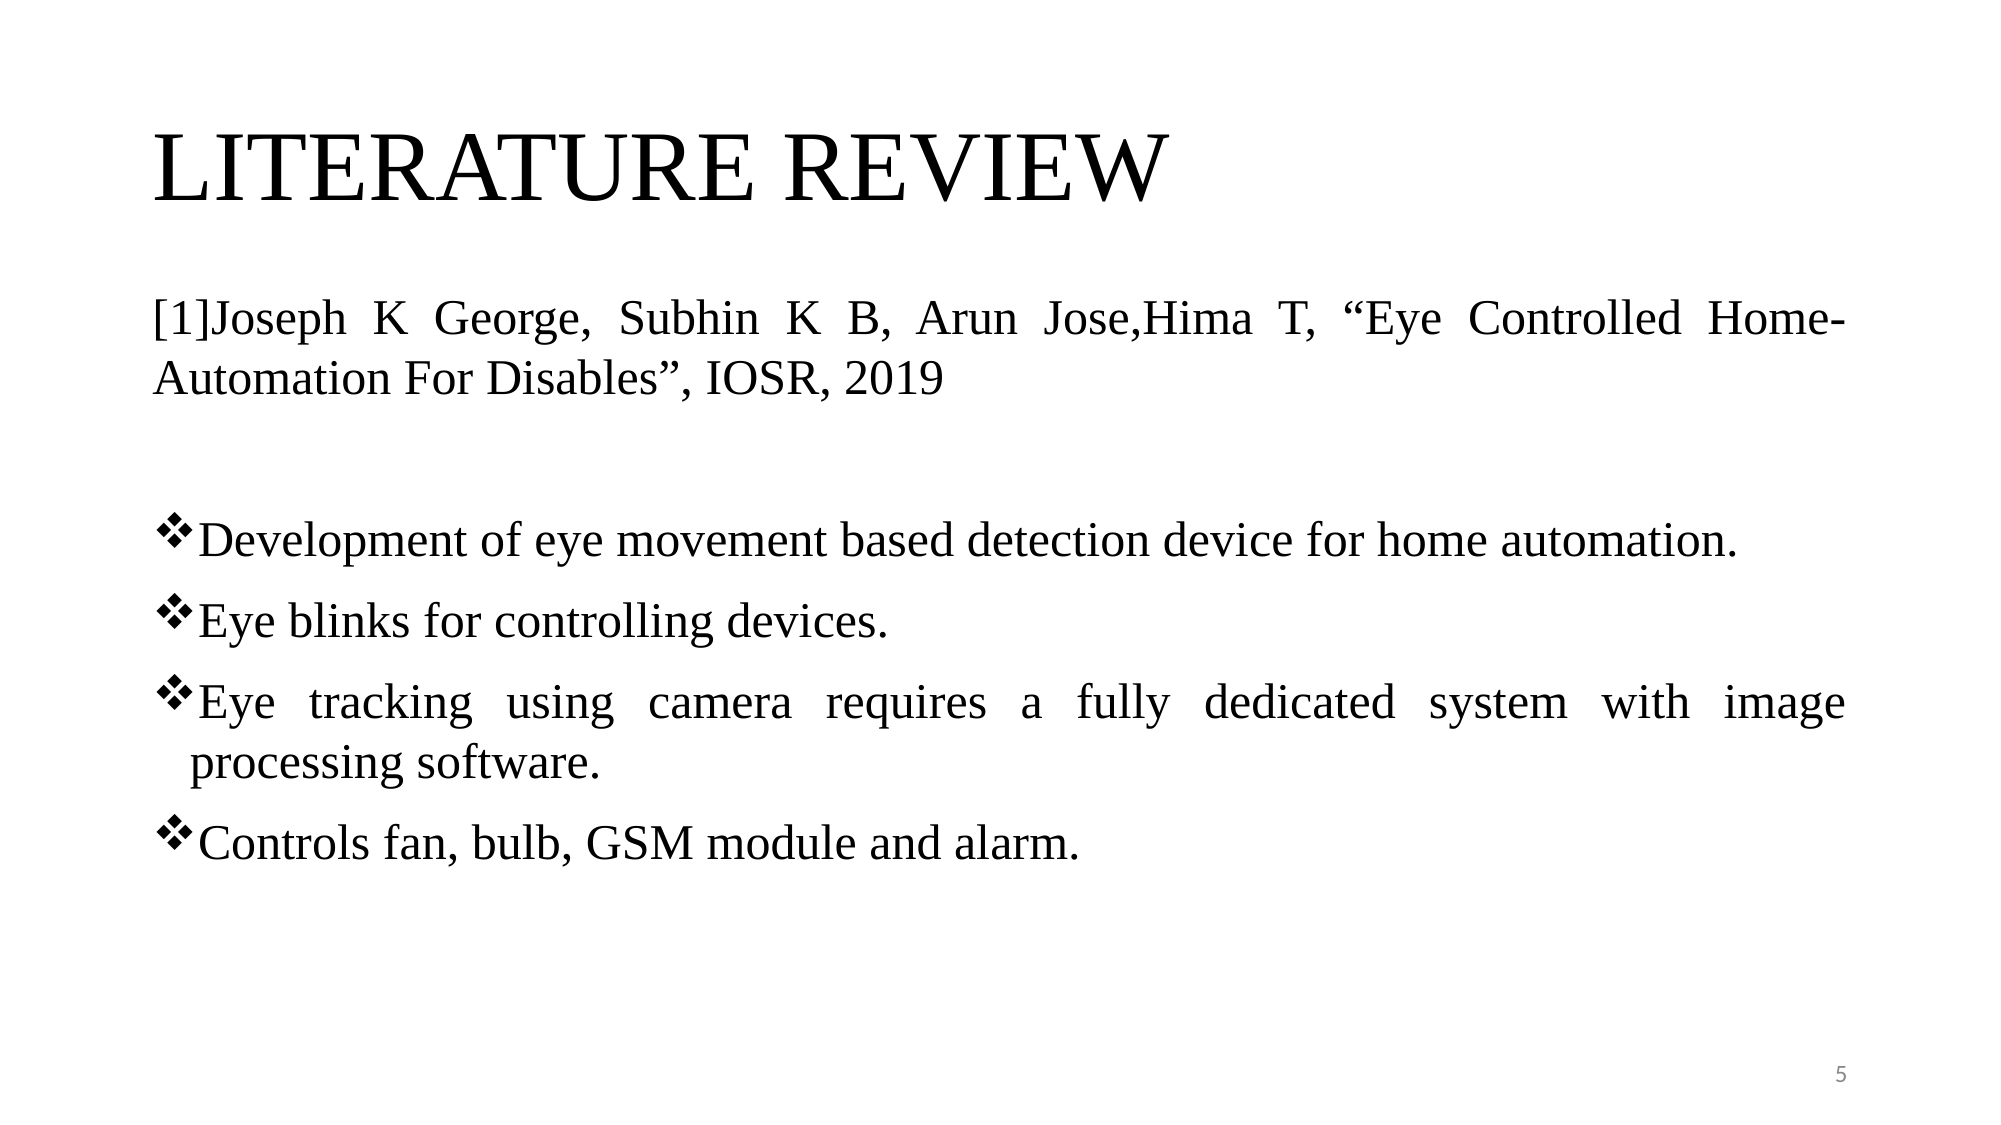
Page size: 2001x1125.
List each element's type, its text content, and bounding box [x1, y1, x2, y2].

title LITERATURE REVIEW [137, 59, 1863, 277]
slide_number 5 [1412, 1042, 1863, 1103]
list [1]Joseph K George, Subhin K B, Arun Jose,Hima T, “Eye Controlled Home-Automation For Disables”, IOSR, 2019 Development of eye movement based detection device for home automation. Eye blinks for controlling devices. Eye tracking using camera requires a fully dedicated system with image processing software. Controls fan, bulb, GSM module and alarm. [137, 277, 1863, 1043]
